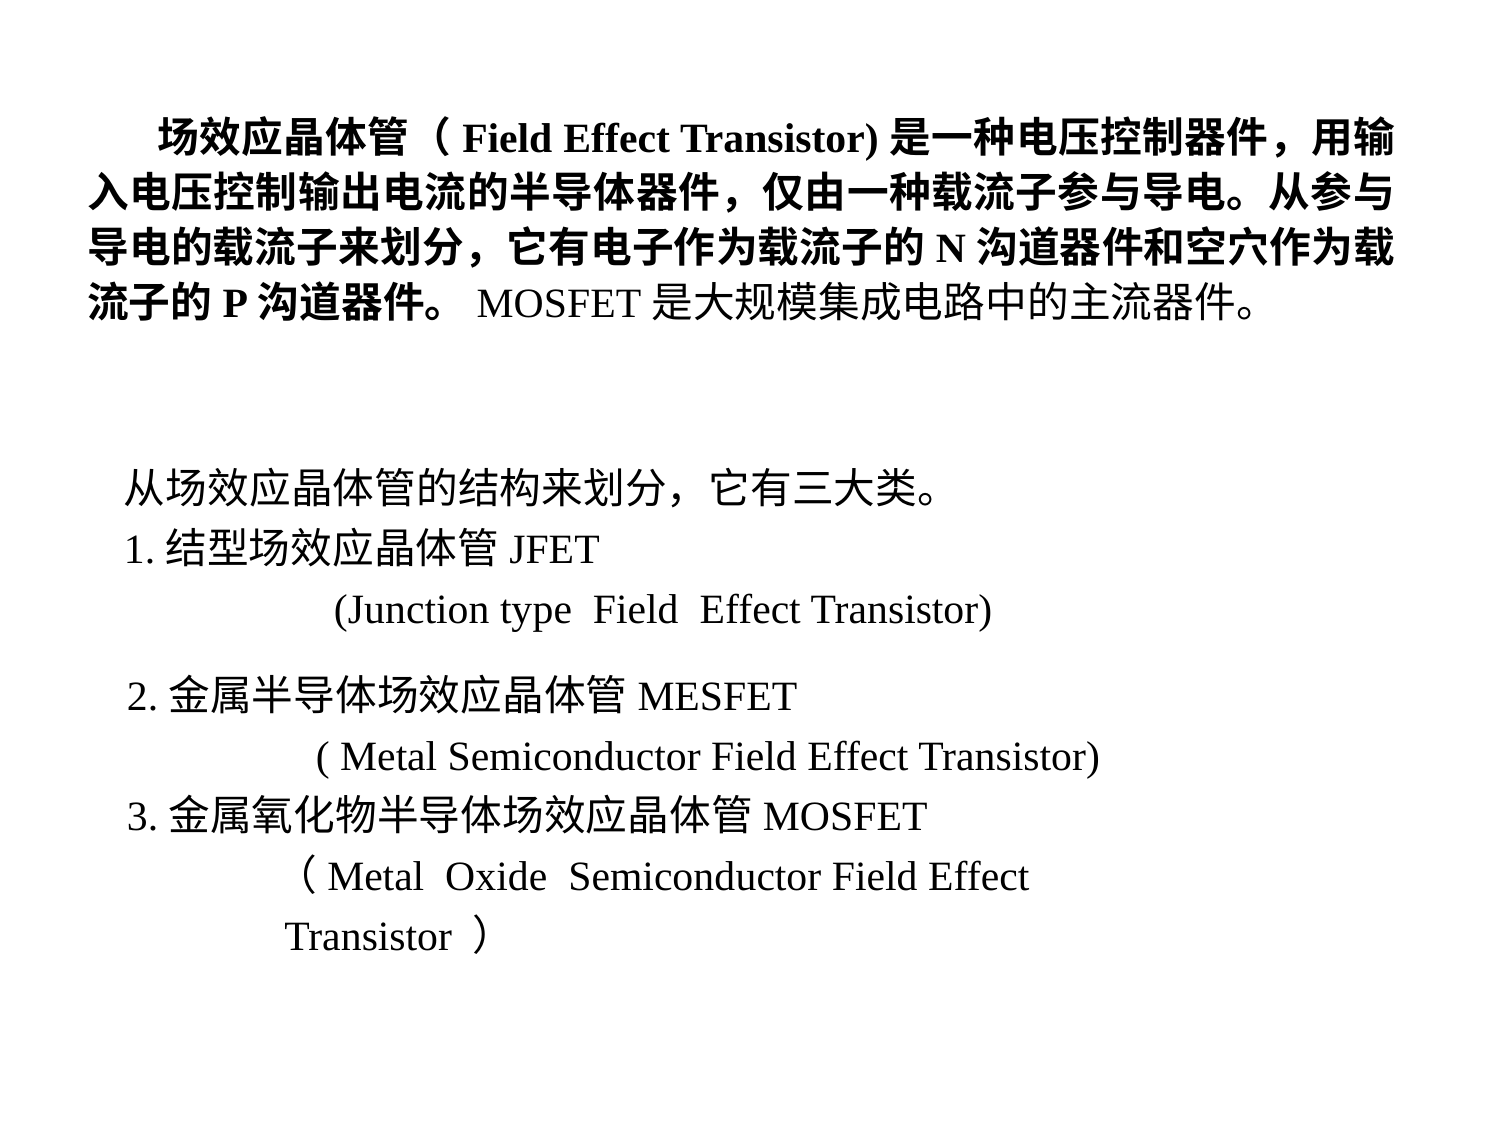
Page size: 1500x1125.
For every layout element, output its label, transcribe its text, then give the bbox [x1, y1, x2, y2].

text_box 从场效应晶体管的结构来划分，它有三大类。 1.结型场效应晶体管JFET (Junction type Field Effect Transistor) [109, 444, 1447, 640]
text_box 场效应晶体管（Field Effect Transistor)是一种电压控制器件，用输入电压控制输出电流的半导体器件，仅由一种载流子参与导电。从参与导电的载流子来划分，它有电子作为载流子的N沟道器件和空穴作为载流子的P沟道器件。MOSFET是大规模集成电路中的主流器件。 [72, 98, 1410, 312]
text_box 2.金属半导体场效应晶体管MESFET ( Metal Semiconductor Field Effect Transistor) 3.金属氧化物半导体场效应晶体管MOSFET （Metal Oxide Semiconductor Field Effect Transistor ） [112, 651, 1258, 966]
